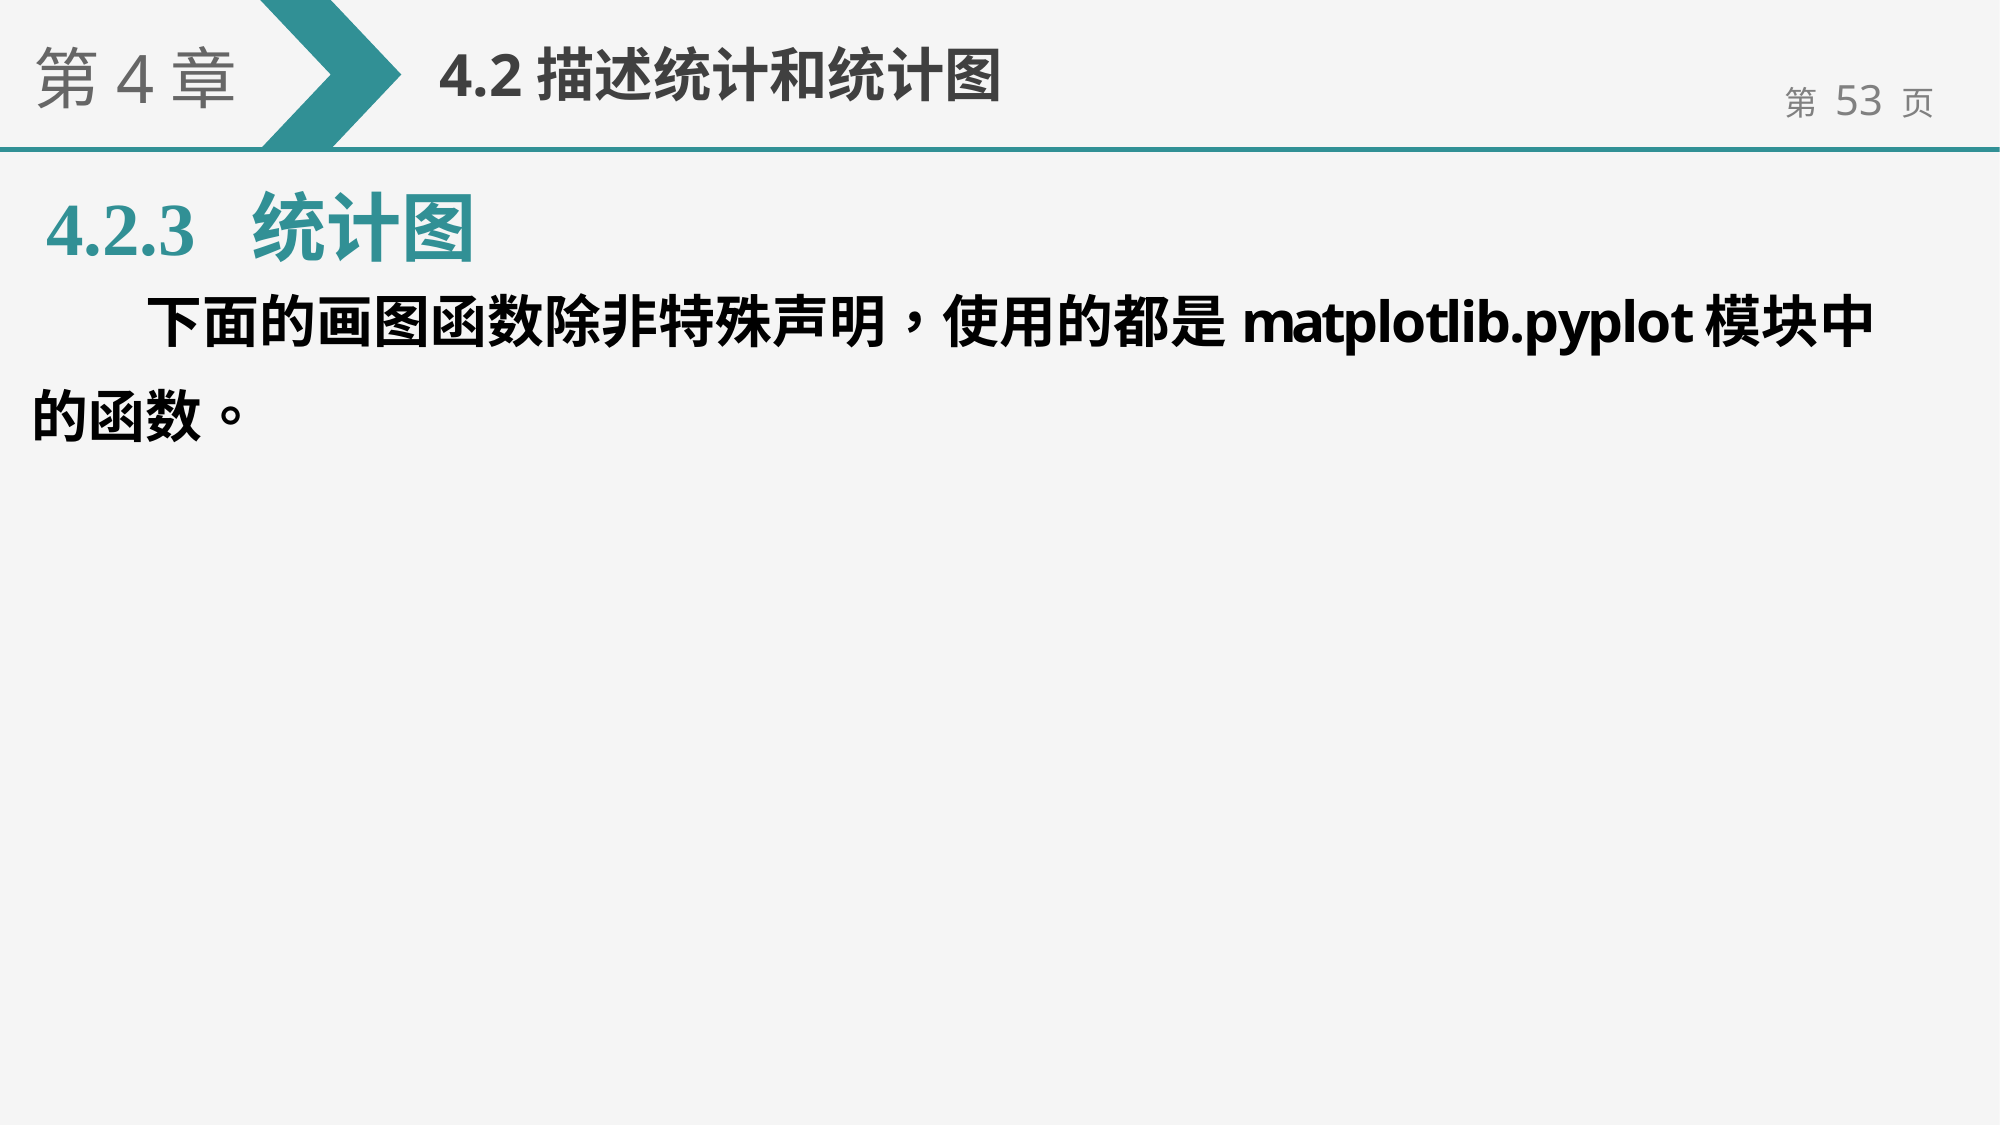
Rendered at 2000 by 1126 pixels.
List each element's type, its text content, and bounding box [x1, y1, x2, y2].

text_box 第4章 [19, 29, 253, 125]
text_box 4.2描述统计和统计图 [424, 31, 1366, 116]
text_box 4.2.3 统计图 [31, 161, 1863, 274]
text_box [258, 0, 403, 148]
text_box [30, 274, 1873, 1126]
